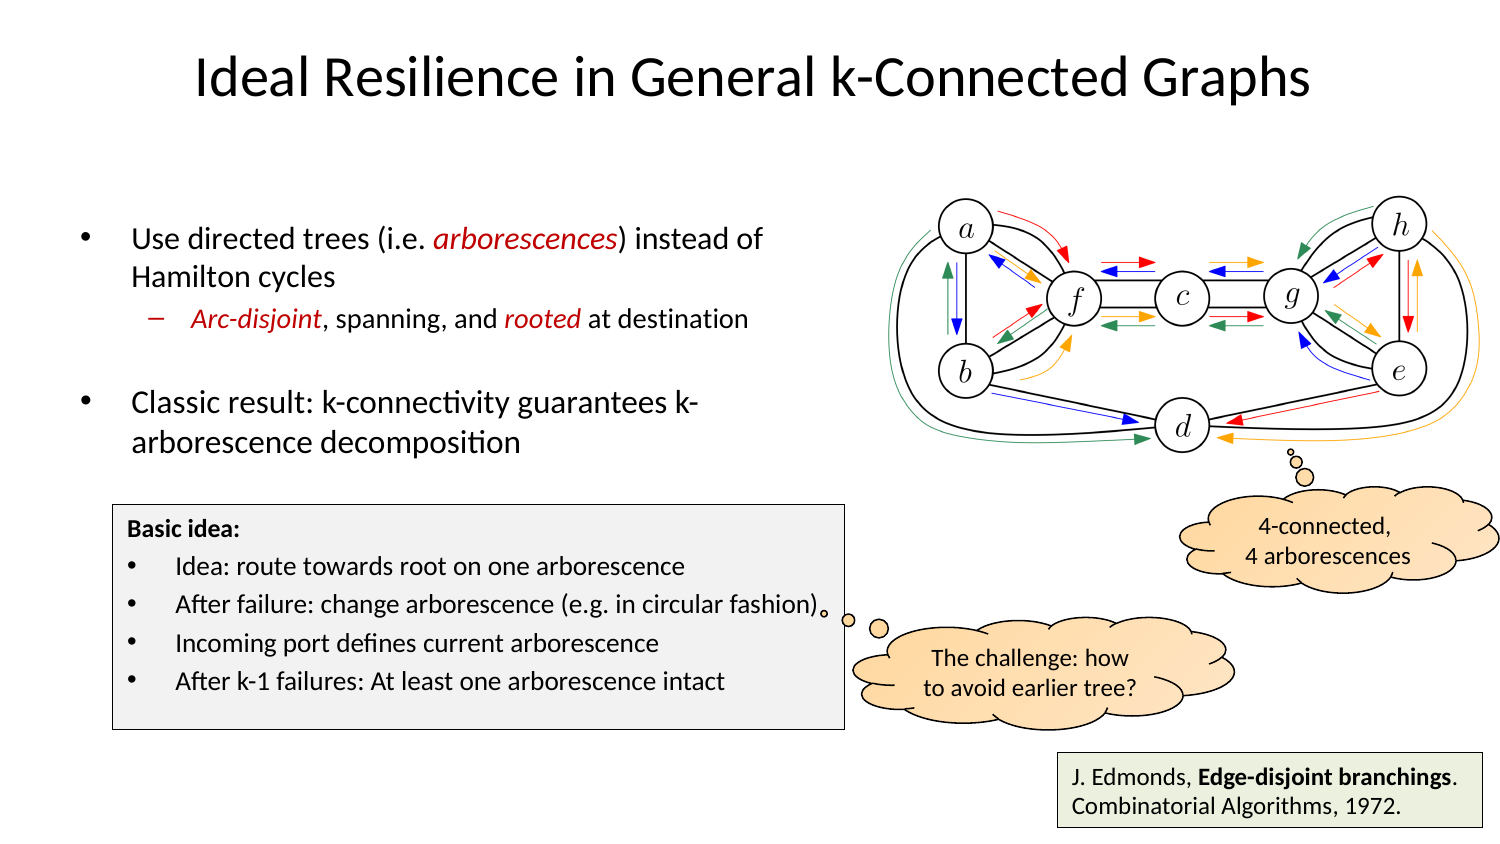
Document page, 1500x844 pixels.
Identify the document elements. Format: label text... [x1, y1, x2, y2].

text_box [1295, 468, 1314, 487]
text_box Basic idea: Idea: route towards root on one arborescence After failure: change arborescence (e.g. in circular fashion) Incoming port defines current arborescence After k-1 failures: At least one arborescence intact [112, 504, 845, 730]
text_box 4-connected, 4 arborescences [1179, 486, 1499, 594]
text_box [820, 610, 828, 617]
text_box The challenge: how to avoid earlier tree? [852, 617, 1235, 730]
picture [873, 190, 1500, 458]
text_box Use directed trees (i.e. arborescences) instead of Hamilton cycles Arc-disjoint, spanning, and rooted at destination Classic result: k-connectivity guarantees k-arborescence decomposition [64, 209, 833, 471]
title Ideal Resilience in General k-Connected Graphs [2, 3, 1500, 144]
text_box J. Edmonds, Edge-disjoint branchings. Combinatorial Algorithms, 1972. [1057, 752, 1483, 828]
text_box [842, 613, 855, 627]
